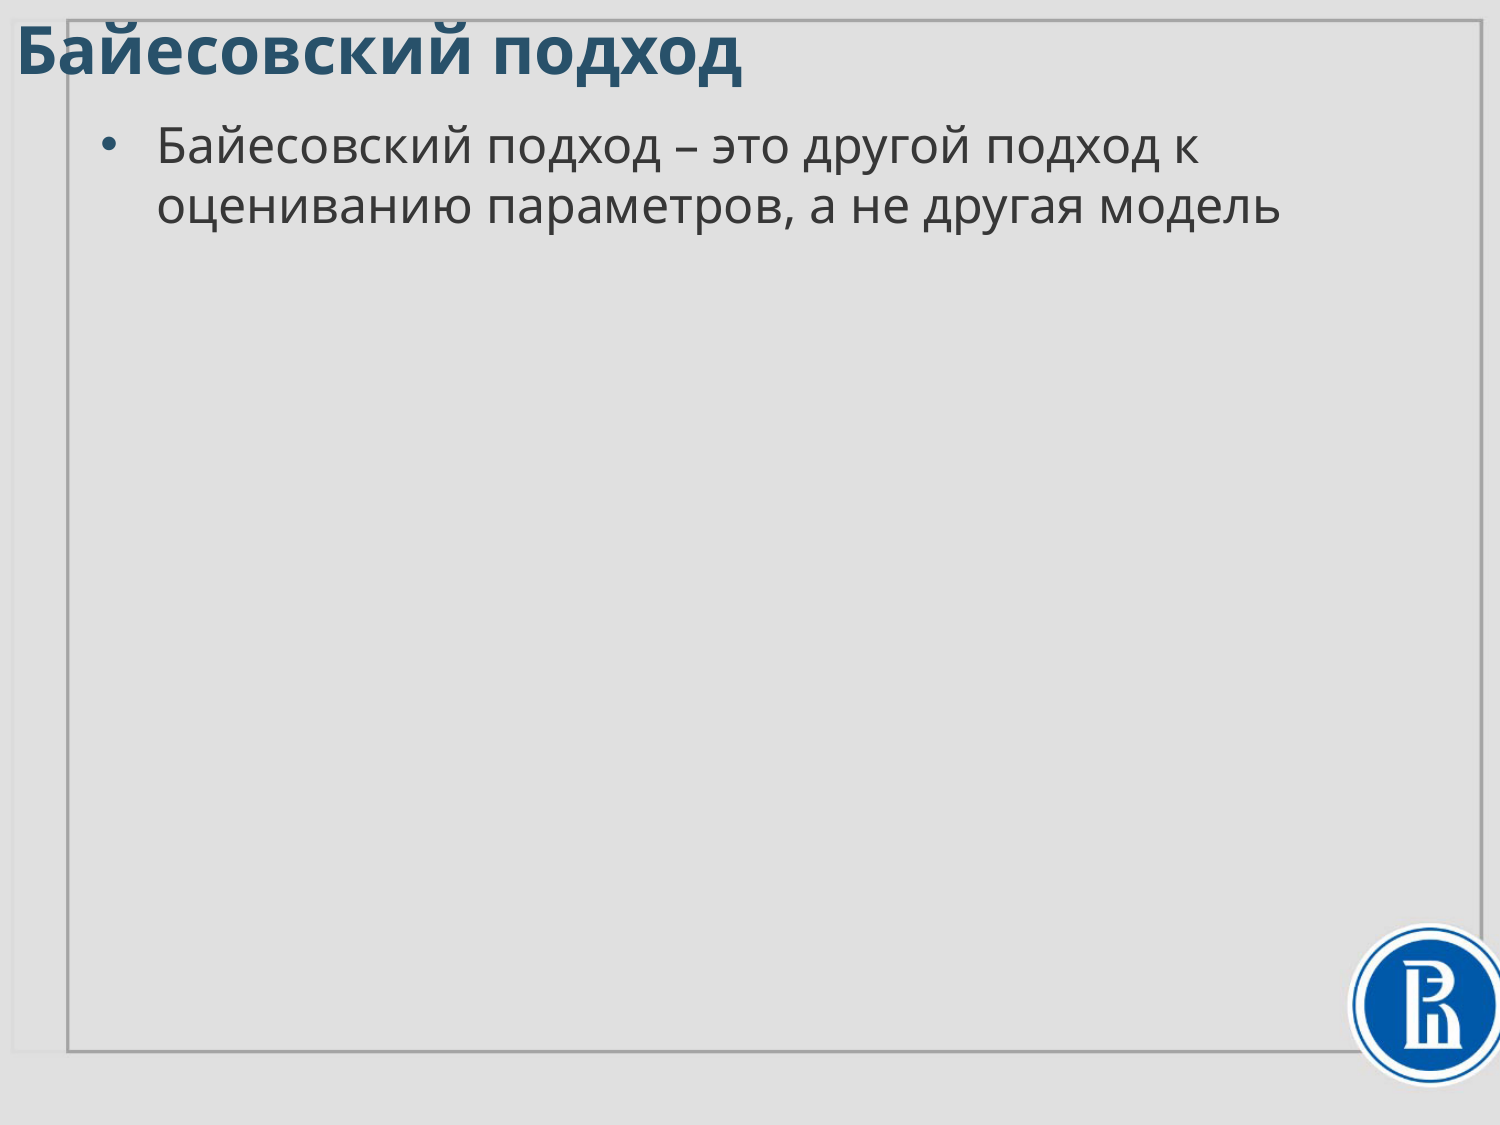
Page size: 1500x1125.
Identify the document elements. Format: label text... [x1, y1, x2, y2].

picture [0, 96, 1500, 1125]
text_box Байесовский подход [0, 0, 1500, 96]
text_box Байесовский подход – это другой подход к оцениванию параметров, а не другая модель [100, 113, 1400, 981]
